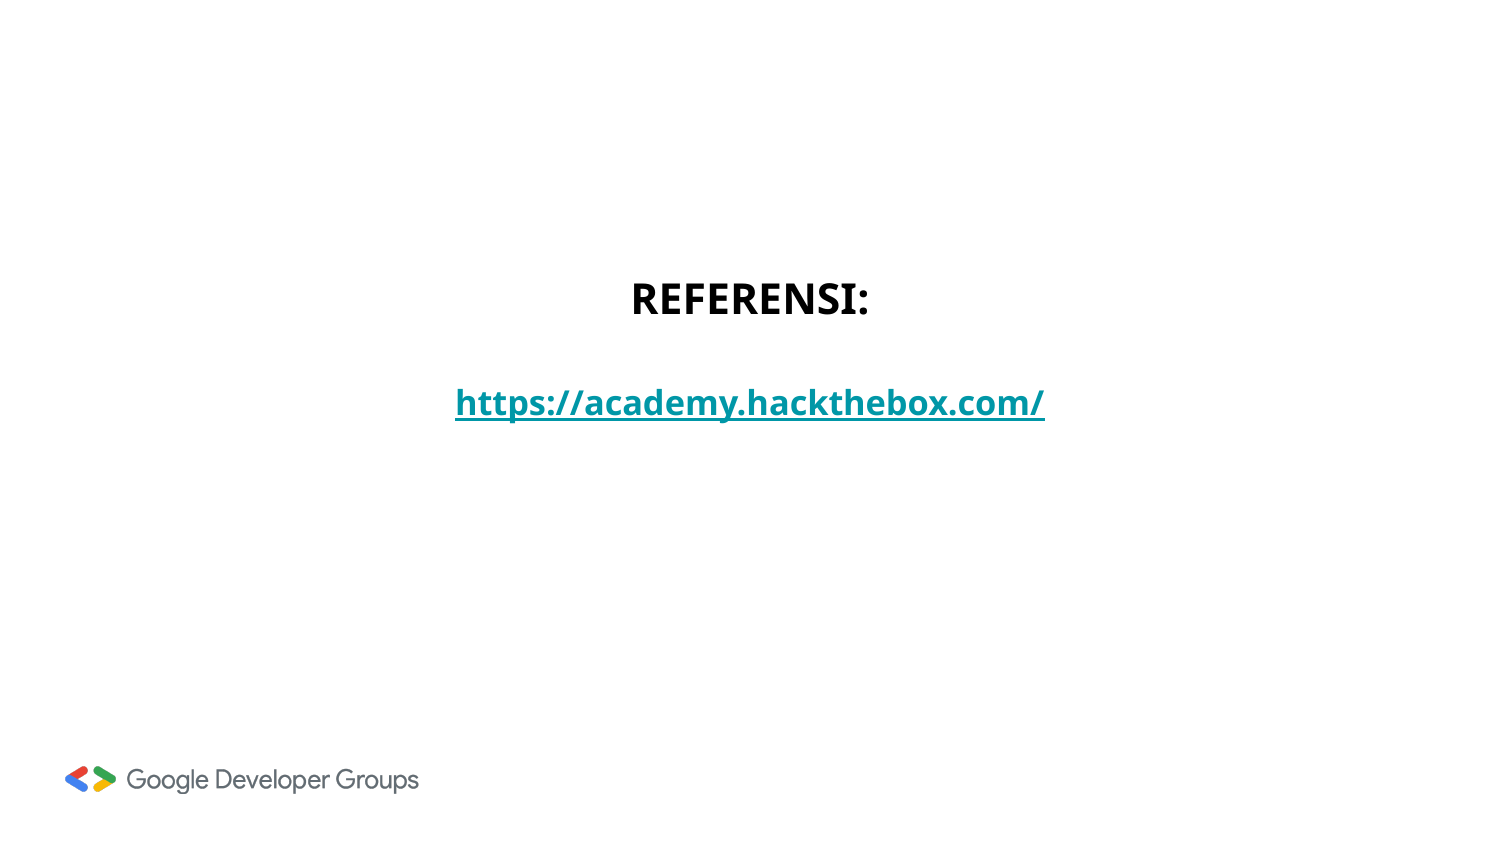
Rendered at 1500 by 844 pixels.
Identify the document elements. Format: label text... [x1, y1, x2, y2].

title REFERENSI: [279, 256, 1221, 349]
picture [64, 766, 419, 794]
title https://academy.hackthebox.com/ [233, 366, 1267, 498]
